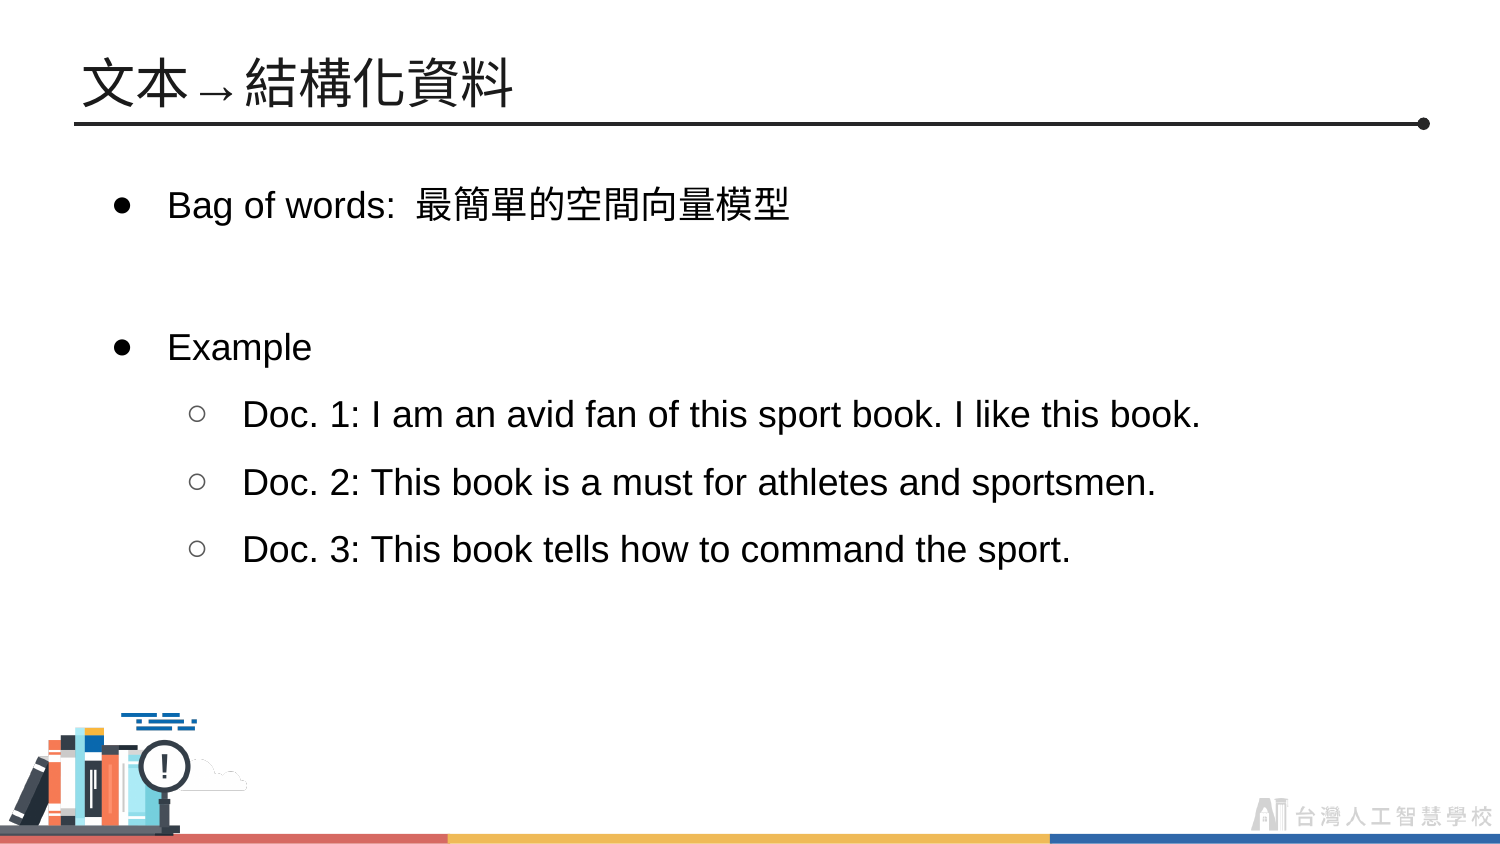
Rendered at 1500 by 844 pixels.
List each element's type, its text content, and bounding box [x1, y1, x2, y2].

title 文本→結構化資料 [77, 35, 1038, 129]
picture [0, 713, 247, 836]
text_box Bag of words: 最簡單的空間向量模型 Example Doc. 1: I am an avid fan of this sport book. I like this book. Doc. 2: This book is a must for athletes and sportsmen. Doc. 3: This book tells how to command the sport. [77, 166, 1281, 583]
